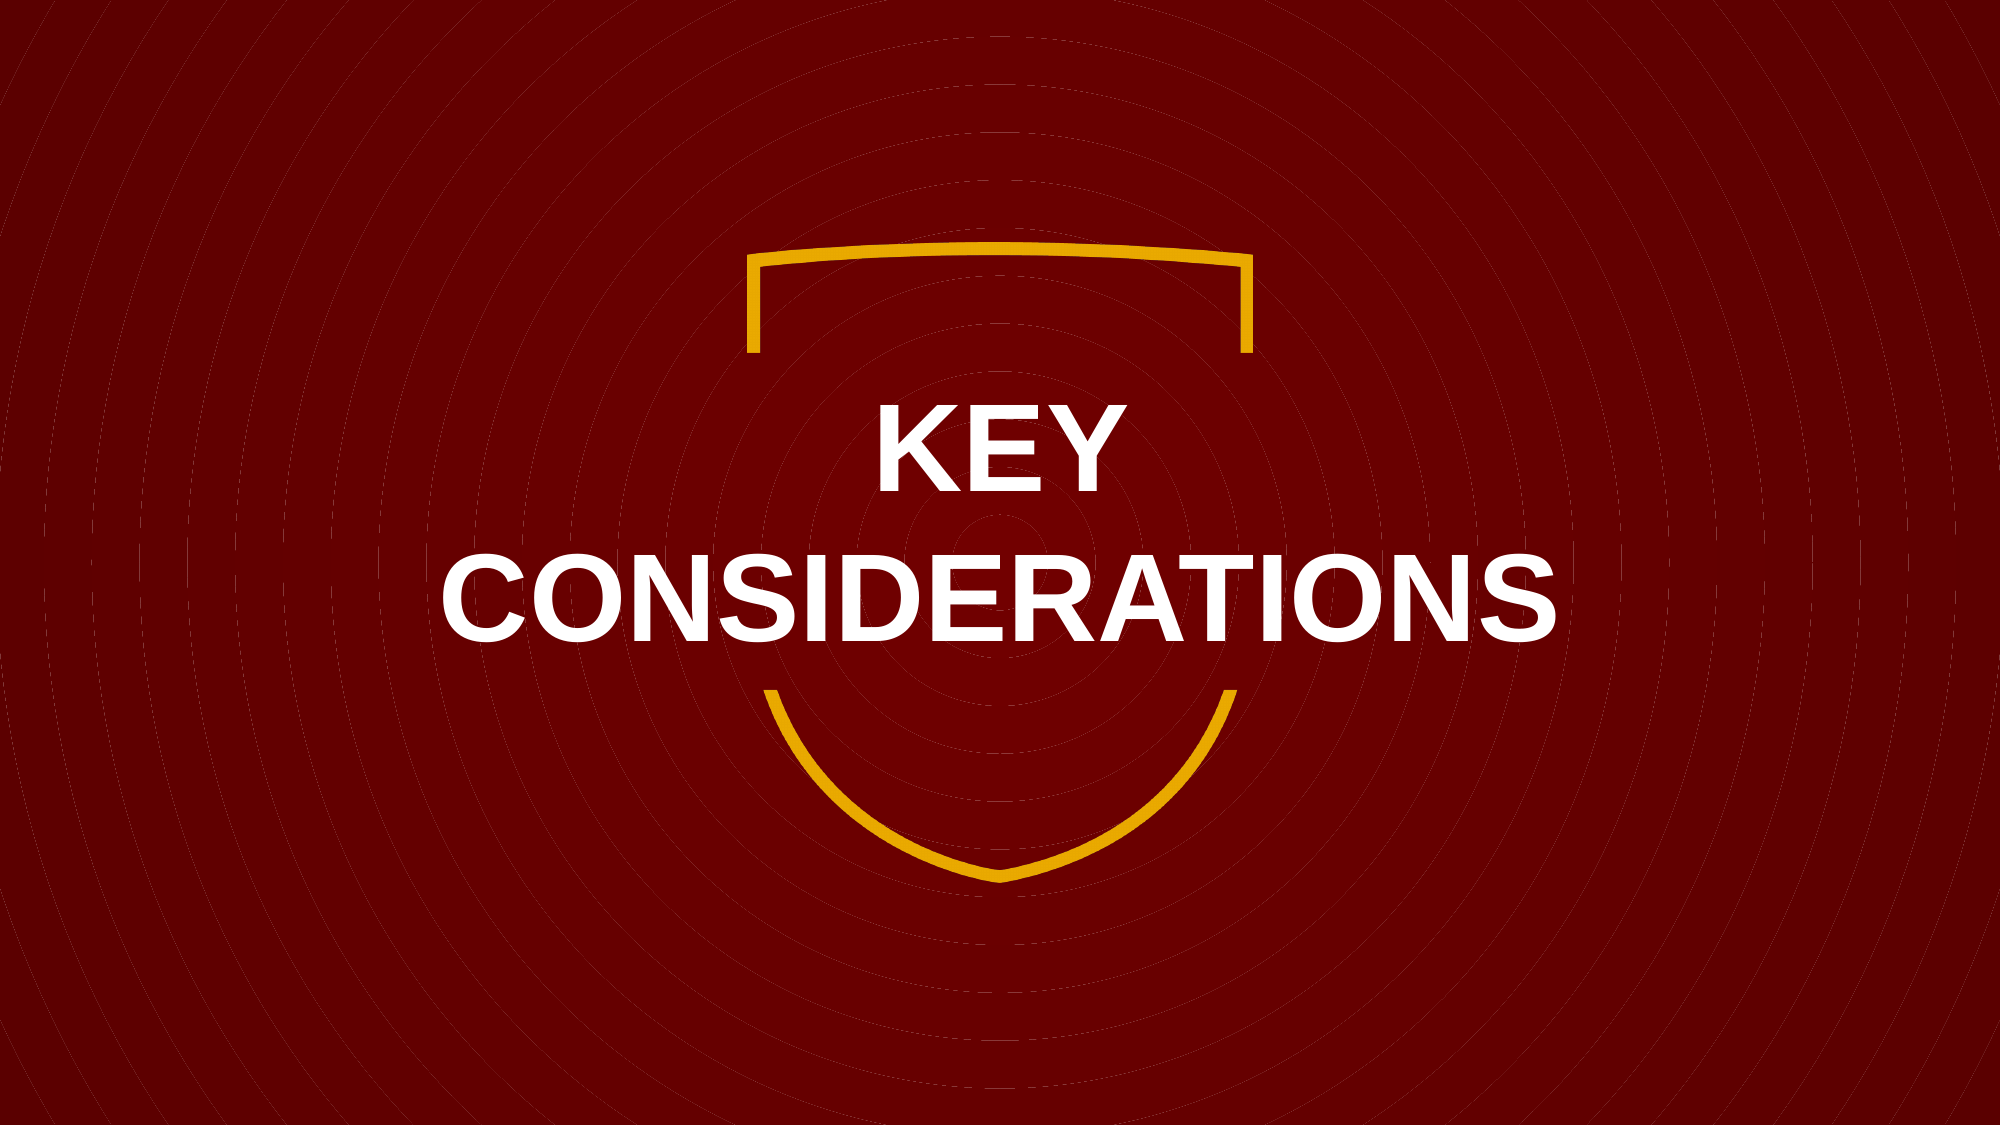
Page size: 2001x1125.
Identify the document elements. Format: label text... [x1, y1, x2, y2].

picture [747, 242, 1253, 264]
picture [747, 769, 1253, 883]
title Key Considerations [288, 264, 1712, 769]
